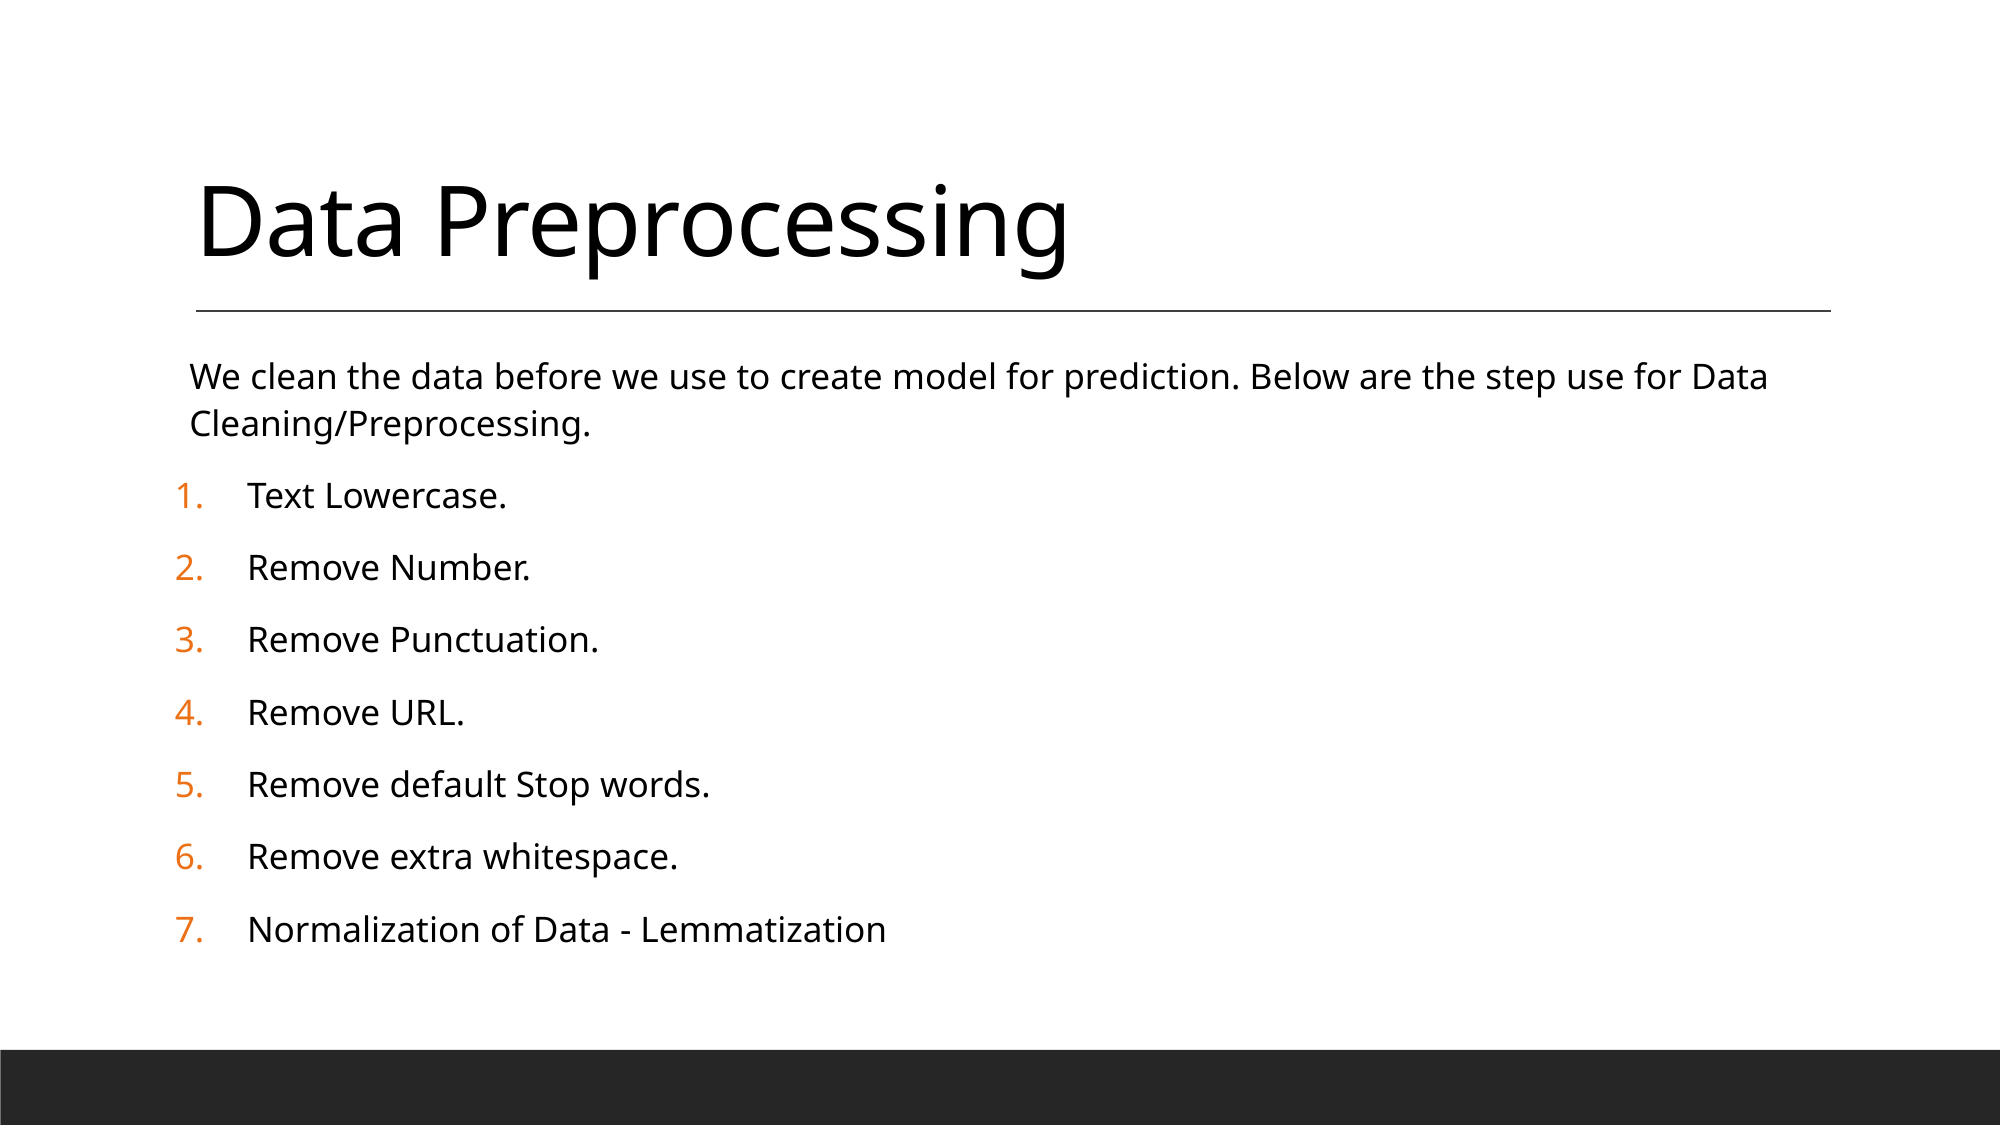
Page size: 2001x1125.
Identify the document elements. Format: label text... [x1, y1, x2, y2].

title Data Preprocessing [180, 47, 1830, 285]
list We clean the data before we use to create model for prediction. Below are the step use for Data Cleaning/Preprocessing. Text Lowercase. Remove Number. Remove Punctuation. Remove URL. Remove default Stop words. Remove extra whitespace. Normalization of Data - Lemmatization [174, 342, 1825, 960]
